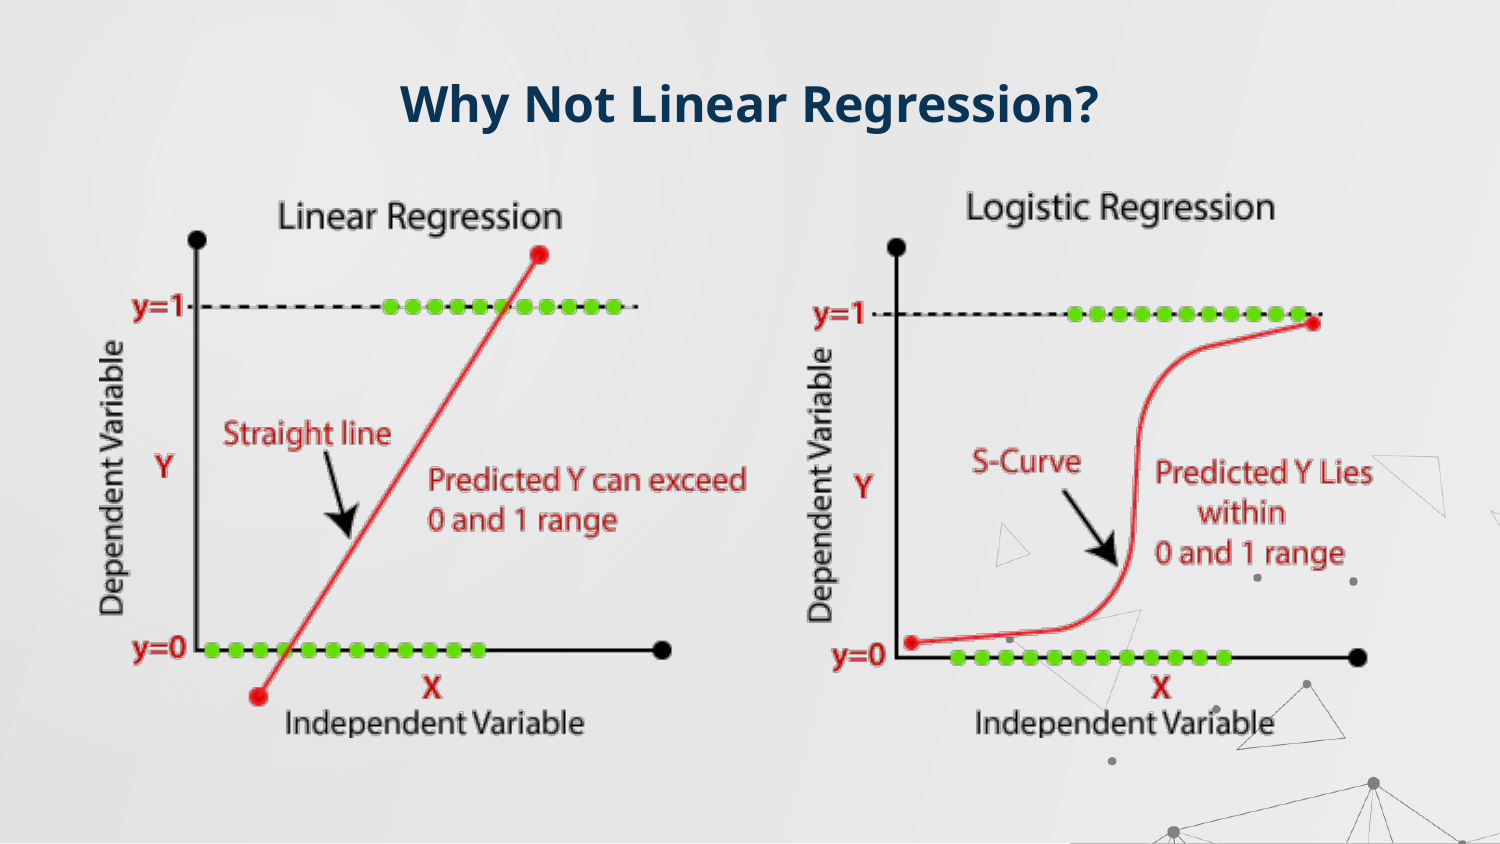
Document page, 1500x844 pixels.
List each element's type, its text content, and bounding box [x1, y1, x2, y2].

picture [0, 0, 1500, 844]
title Why Not Linear Regression? [322, 57, 1178, 180]
